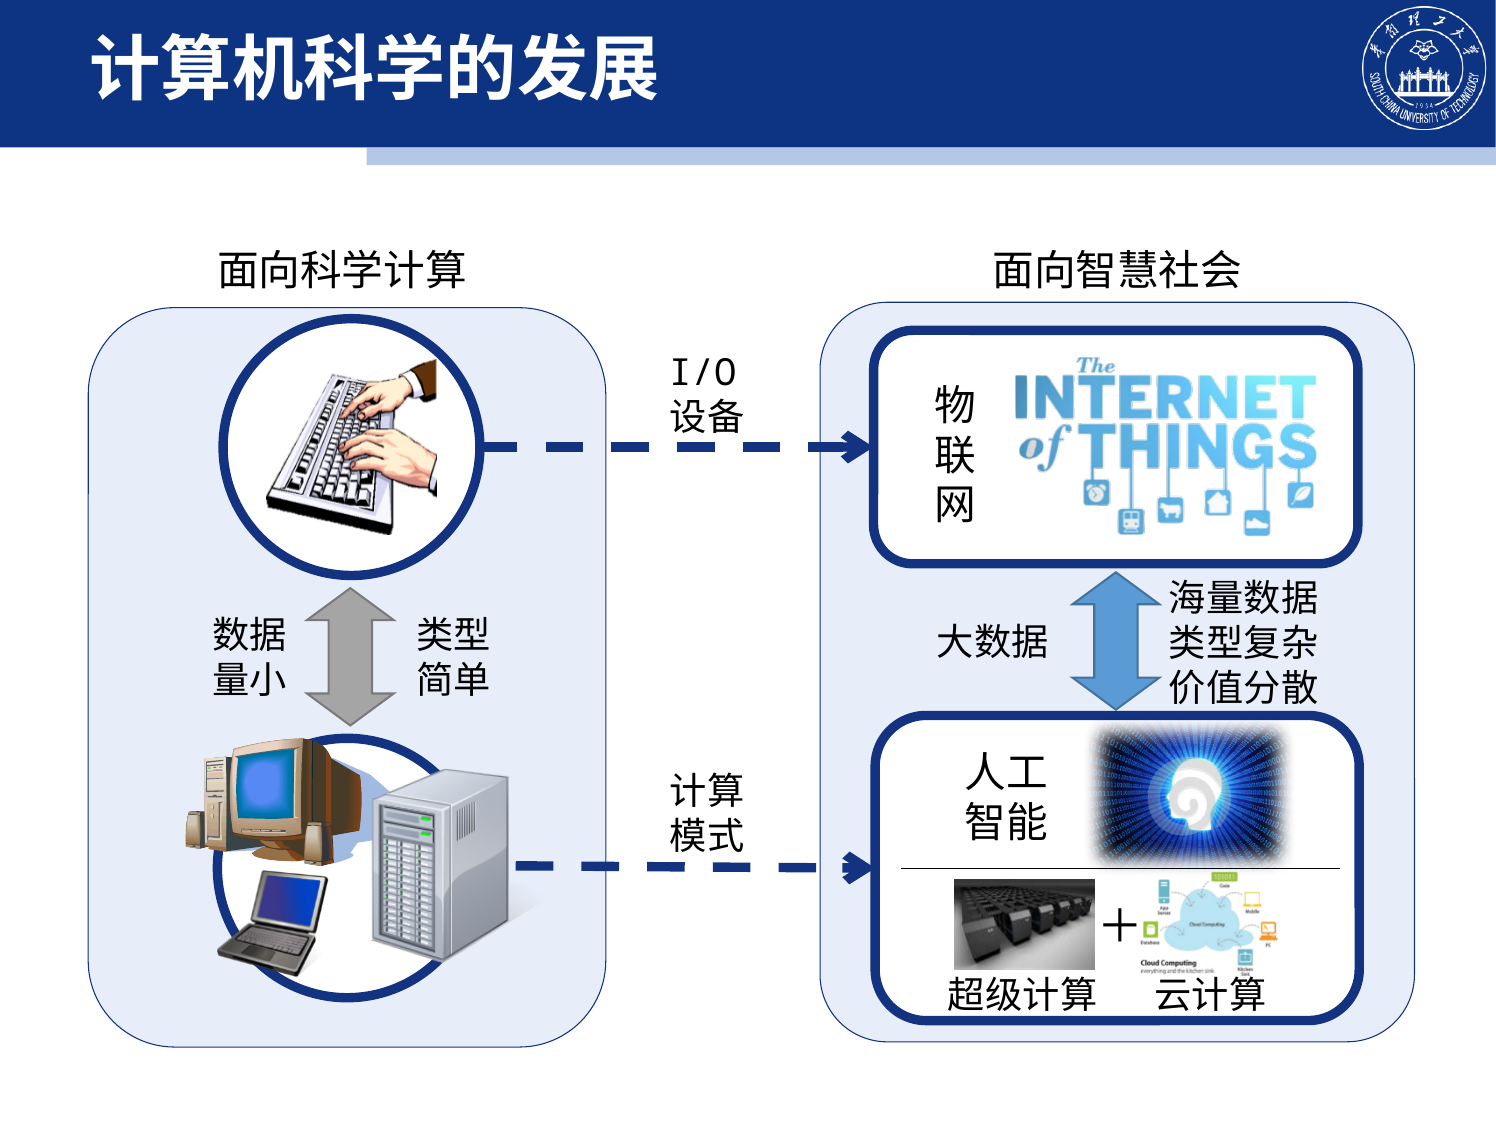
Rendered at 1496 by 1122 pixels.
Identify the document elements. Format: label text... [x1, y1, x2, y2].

text_box 大数据 [921, 610, 1073, 715]
text_box 面向科学计算 [202, 236, 482, 302]
picture [266, 359, 437, 535]
text_box [314, 586, 393, 727]
title 计算机科学的发展 [74, 25, 1384, 118]
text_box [941, 715, 1297, 877]
text_box [1069, 571, 1132, 711]
text_box I/O设备 [654, 341, 760, 446]
text_box 数据量小 [185, 604, 314, 709]
text_box 超级计算 [916, 964, 1130, 1024]
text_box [917, 355, 1318, 538]
text_box [819, 301, 1416, 1043]
text_box 计算模式 [654, 760, 760, 865]
text_box [874, 714, 1360, 1022]
text_box 海量数据 类型复杂 价值分散 [1132, 566, 1355, 716]
text_box 云计算 [1132, 964, 1289, 1024]
text_box [873, 329, 1359, 565]
picture [1354, 0, 1496, 148]
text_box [185, 738, 563, 998]
text_box 面向智慧社会 [977, 236, 1257, 302]
text_box [87, 307, 607, 1048]
text_box 类型简单 [393, 604, 514, 709]
text_box [222, 318, 481, 577]
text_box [954, 877, 1284, 983]
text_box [515, 865, 876, 869]
